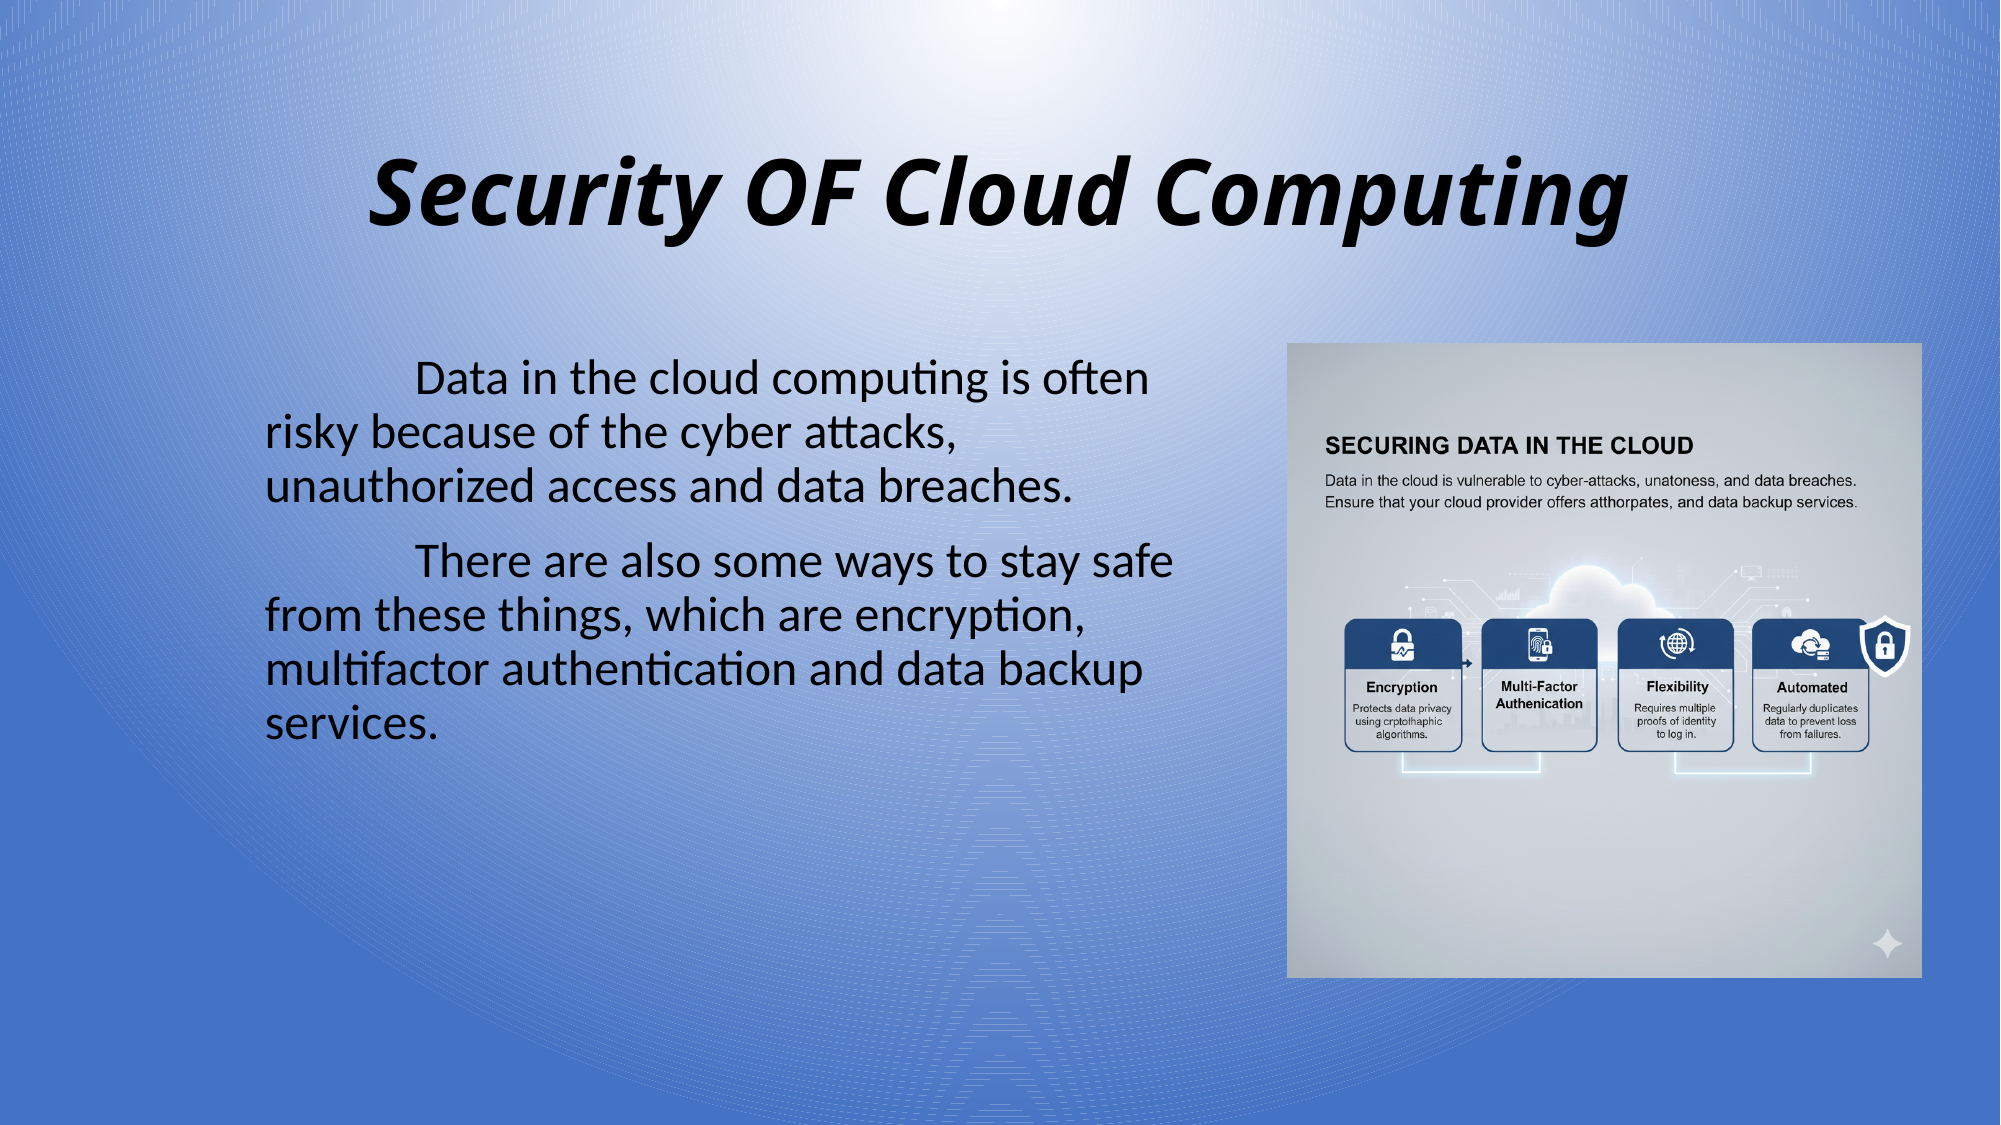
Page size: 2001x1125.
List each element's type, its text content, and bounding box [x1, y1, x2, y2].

picture [1287, 343, 1922, 978]
subtitle Data in the cloud computing is often risky because of the cyber attacks, unauthorized access and data breaches. There are also some ways to stay safe from these things, which are encryption, multifactor authentication and data backup services. [249, 343, 1219, 1040]
title Security OF Cloud Computing [249, 59, 1750, 332]
